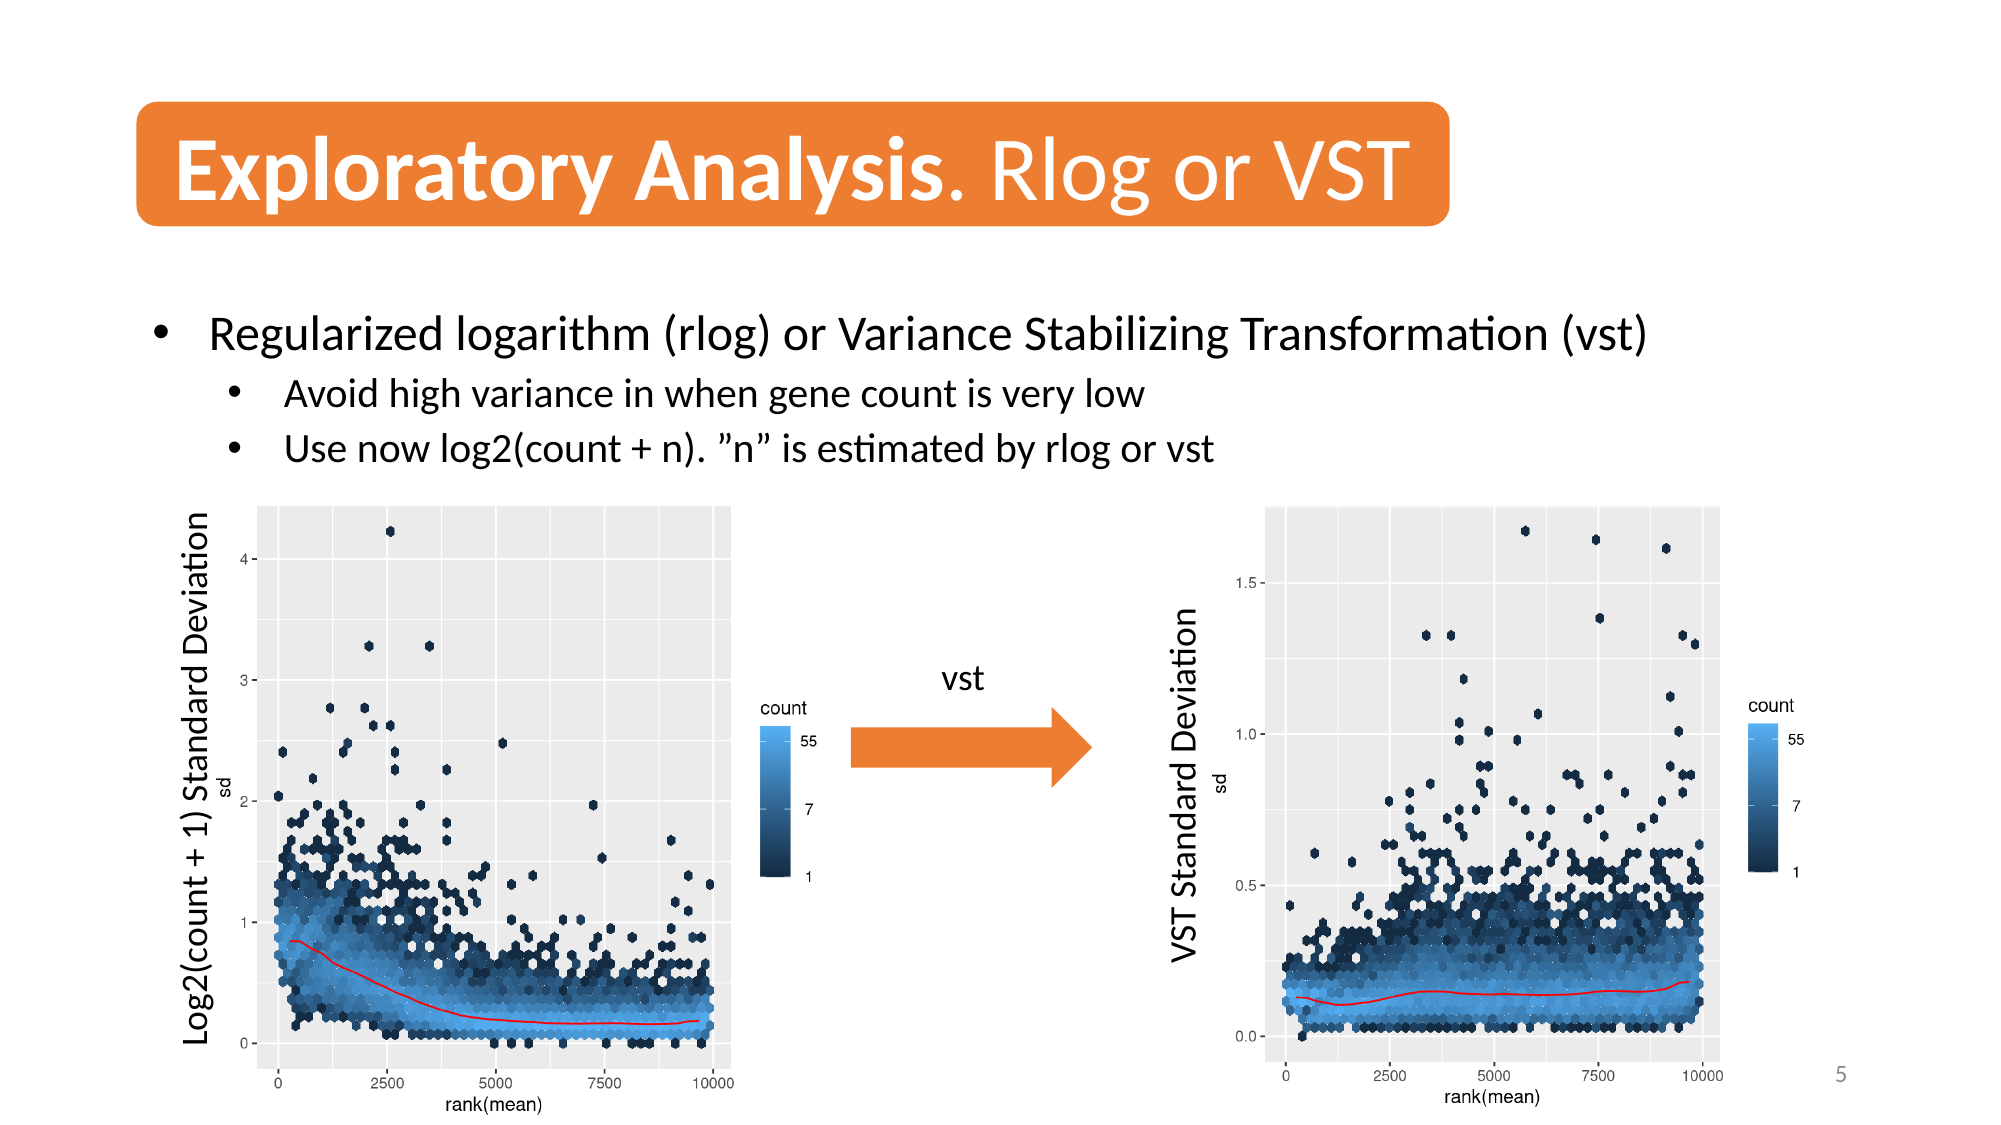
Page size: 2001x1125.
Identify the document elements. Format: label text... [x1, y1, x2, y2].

text_box VST Standard Deviation [1150, 593, 1202, 979]
text_box [850, 706, 1093, 789]
slide_number 5 [1823, 1042, 1863, 1103]
text_box Log2(count + 1) Standard Deviation [162, 496, 206, 1062]
text_box vst [926, 645, 1000, 706]
list Regularized logarithm (rlog) or Variance Stabilizing Transformation (vst) Avoid high variance in when gene count is very low Use now log2(count + n). ”n” is estimated by rlog or vst [137, 299, 1923, 1014]
picture [206, 496, 836, 1125]
text_box Exploratory Analysis. Rlog or VST [136, 101, 1450, 227]
picture [1202, 496, 1823, 1117]
